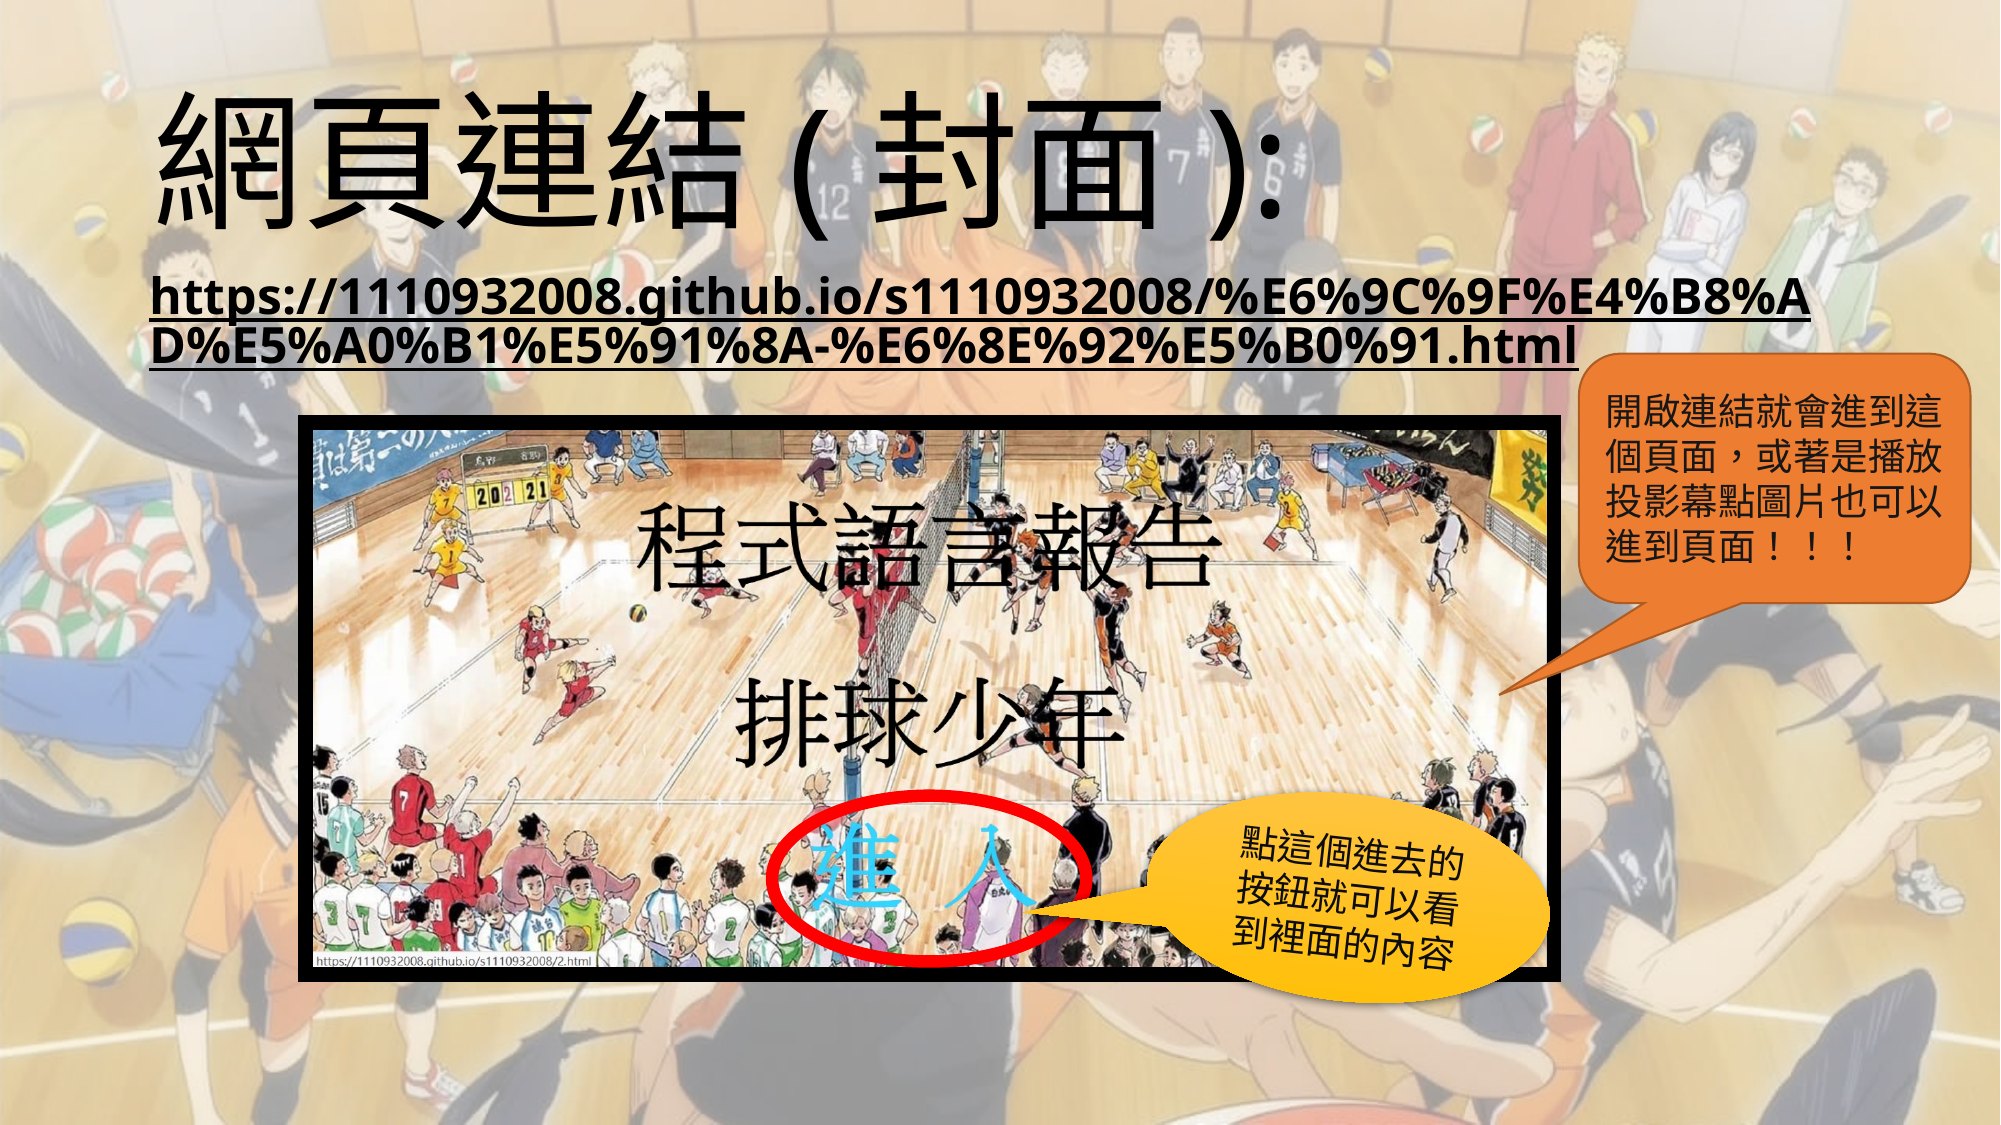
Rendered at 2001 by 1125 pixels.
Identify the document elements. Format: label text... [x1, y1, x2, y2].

text_box 開啟連結就會進到這個頁面，或著是播放投影幕點圖片也可以進到頁面！！！ [1547, 352, 1972, 678]
text_box 點這個進去的按鈕就可以看到裡面的內容 [1221, 968, 1518, 1003]
title 網頁連結(封面): [137, 59, 1863, 278]
picture [312, 430, 1547, 968]
list https://1110932008.github.io/s1110932008/%E6%9C%9F%E4%B8%AD%E5%A0%B1%E5%91%8A-%E6%8E%92%E5%B0%91.html [134, 258, 1860, 427]
